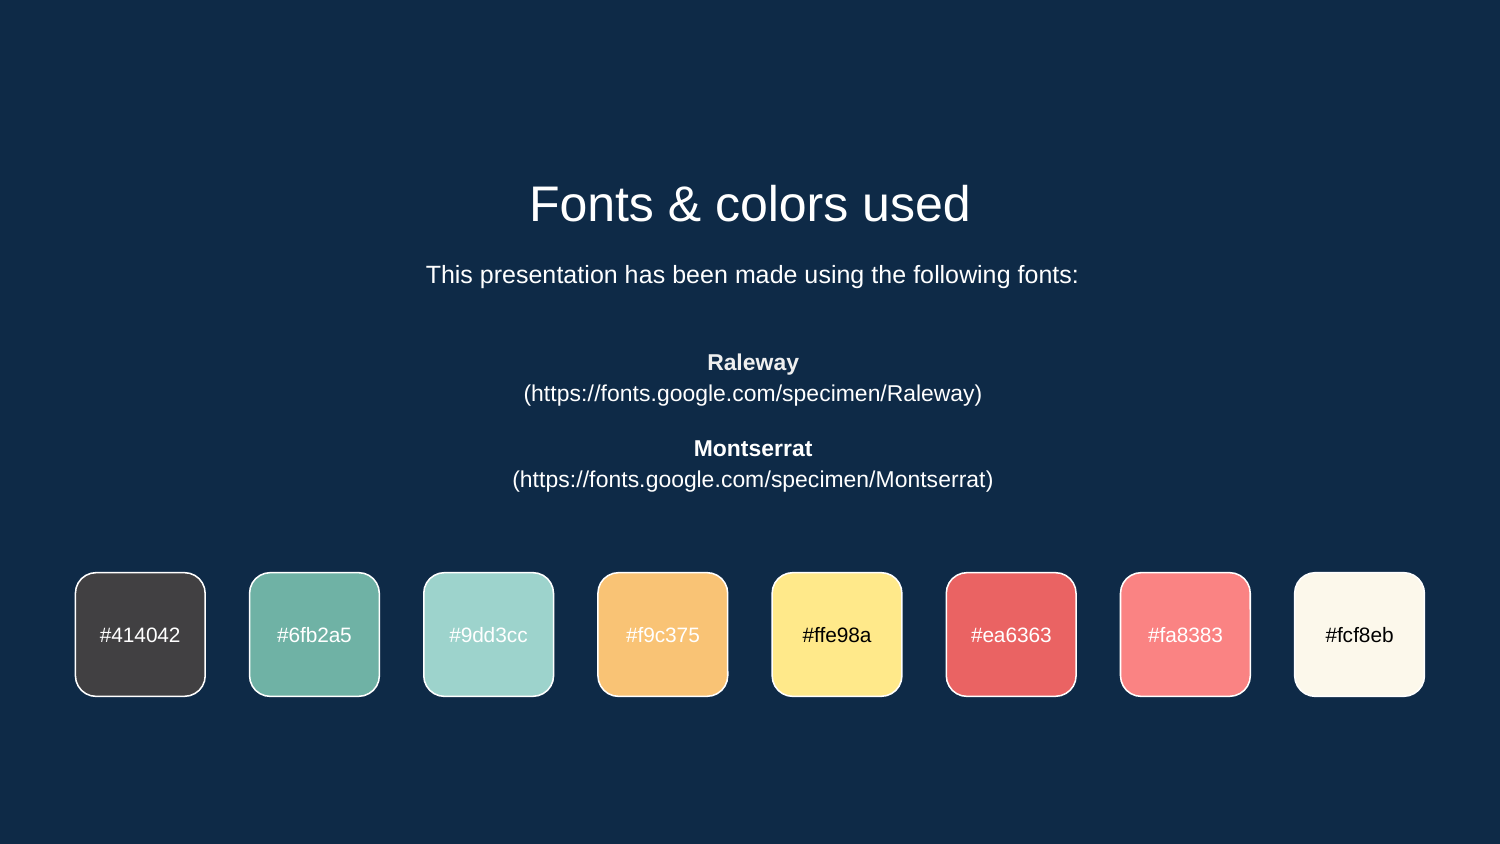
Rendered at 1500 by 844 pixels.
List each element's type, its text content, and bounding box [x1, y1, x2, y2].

text_box [1294, 572, 1425, 598]
text_box #6fb2a5 [249, 598, 380, 671]
list This presentation has been made using the following fonts: [175, 239, 1332, 312]
text_box [1120, 671, 1251, 697]
text_box [1294, 671, 1425, 697]
text_box #ffe98a [772, 598, 902, 671]
text_box [423, 572, 554, 598]
text_box [946, 572, 1077, 598]
text_box #ea6363 [946, 598, 1077, 671]
text_box #9dd3cc [423, 598, 554, 671]
text_box [249, 572, 380, 598]
list Raleway (https://fonts.google.com/specimen/Raleway) Montserrat (https://fonts.google.com/specimen/Montserrat) [175, 314, 1332, 521]
text_box [772, 572, 902, 598]
text_box #fa8383 [1120, 598, 1251, 671]
text_box [423, 671, 554, 697]
text_box #414042 [75, 598, 206, 671]
text_box [75, 572, 206, 598]
text_box [1120, 572, 1251, 598]
text_box #fcf8eb [1294, 598, 1425, 671]
text_box [249, 671, 380, 697]
text_box [597, 572, 728, 598]
text_box #f9c375 [597, 598, 728, 671]
title Fonts & colors used [171, 156, 1328, 236]
text_box [597, 671, 728, 697]
text_box [946, 671, 1077, 697]
text_box [75, 671, 206, 697]
text_box [772, 671, 902, 697]
